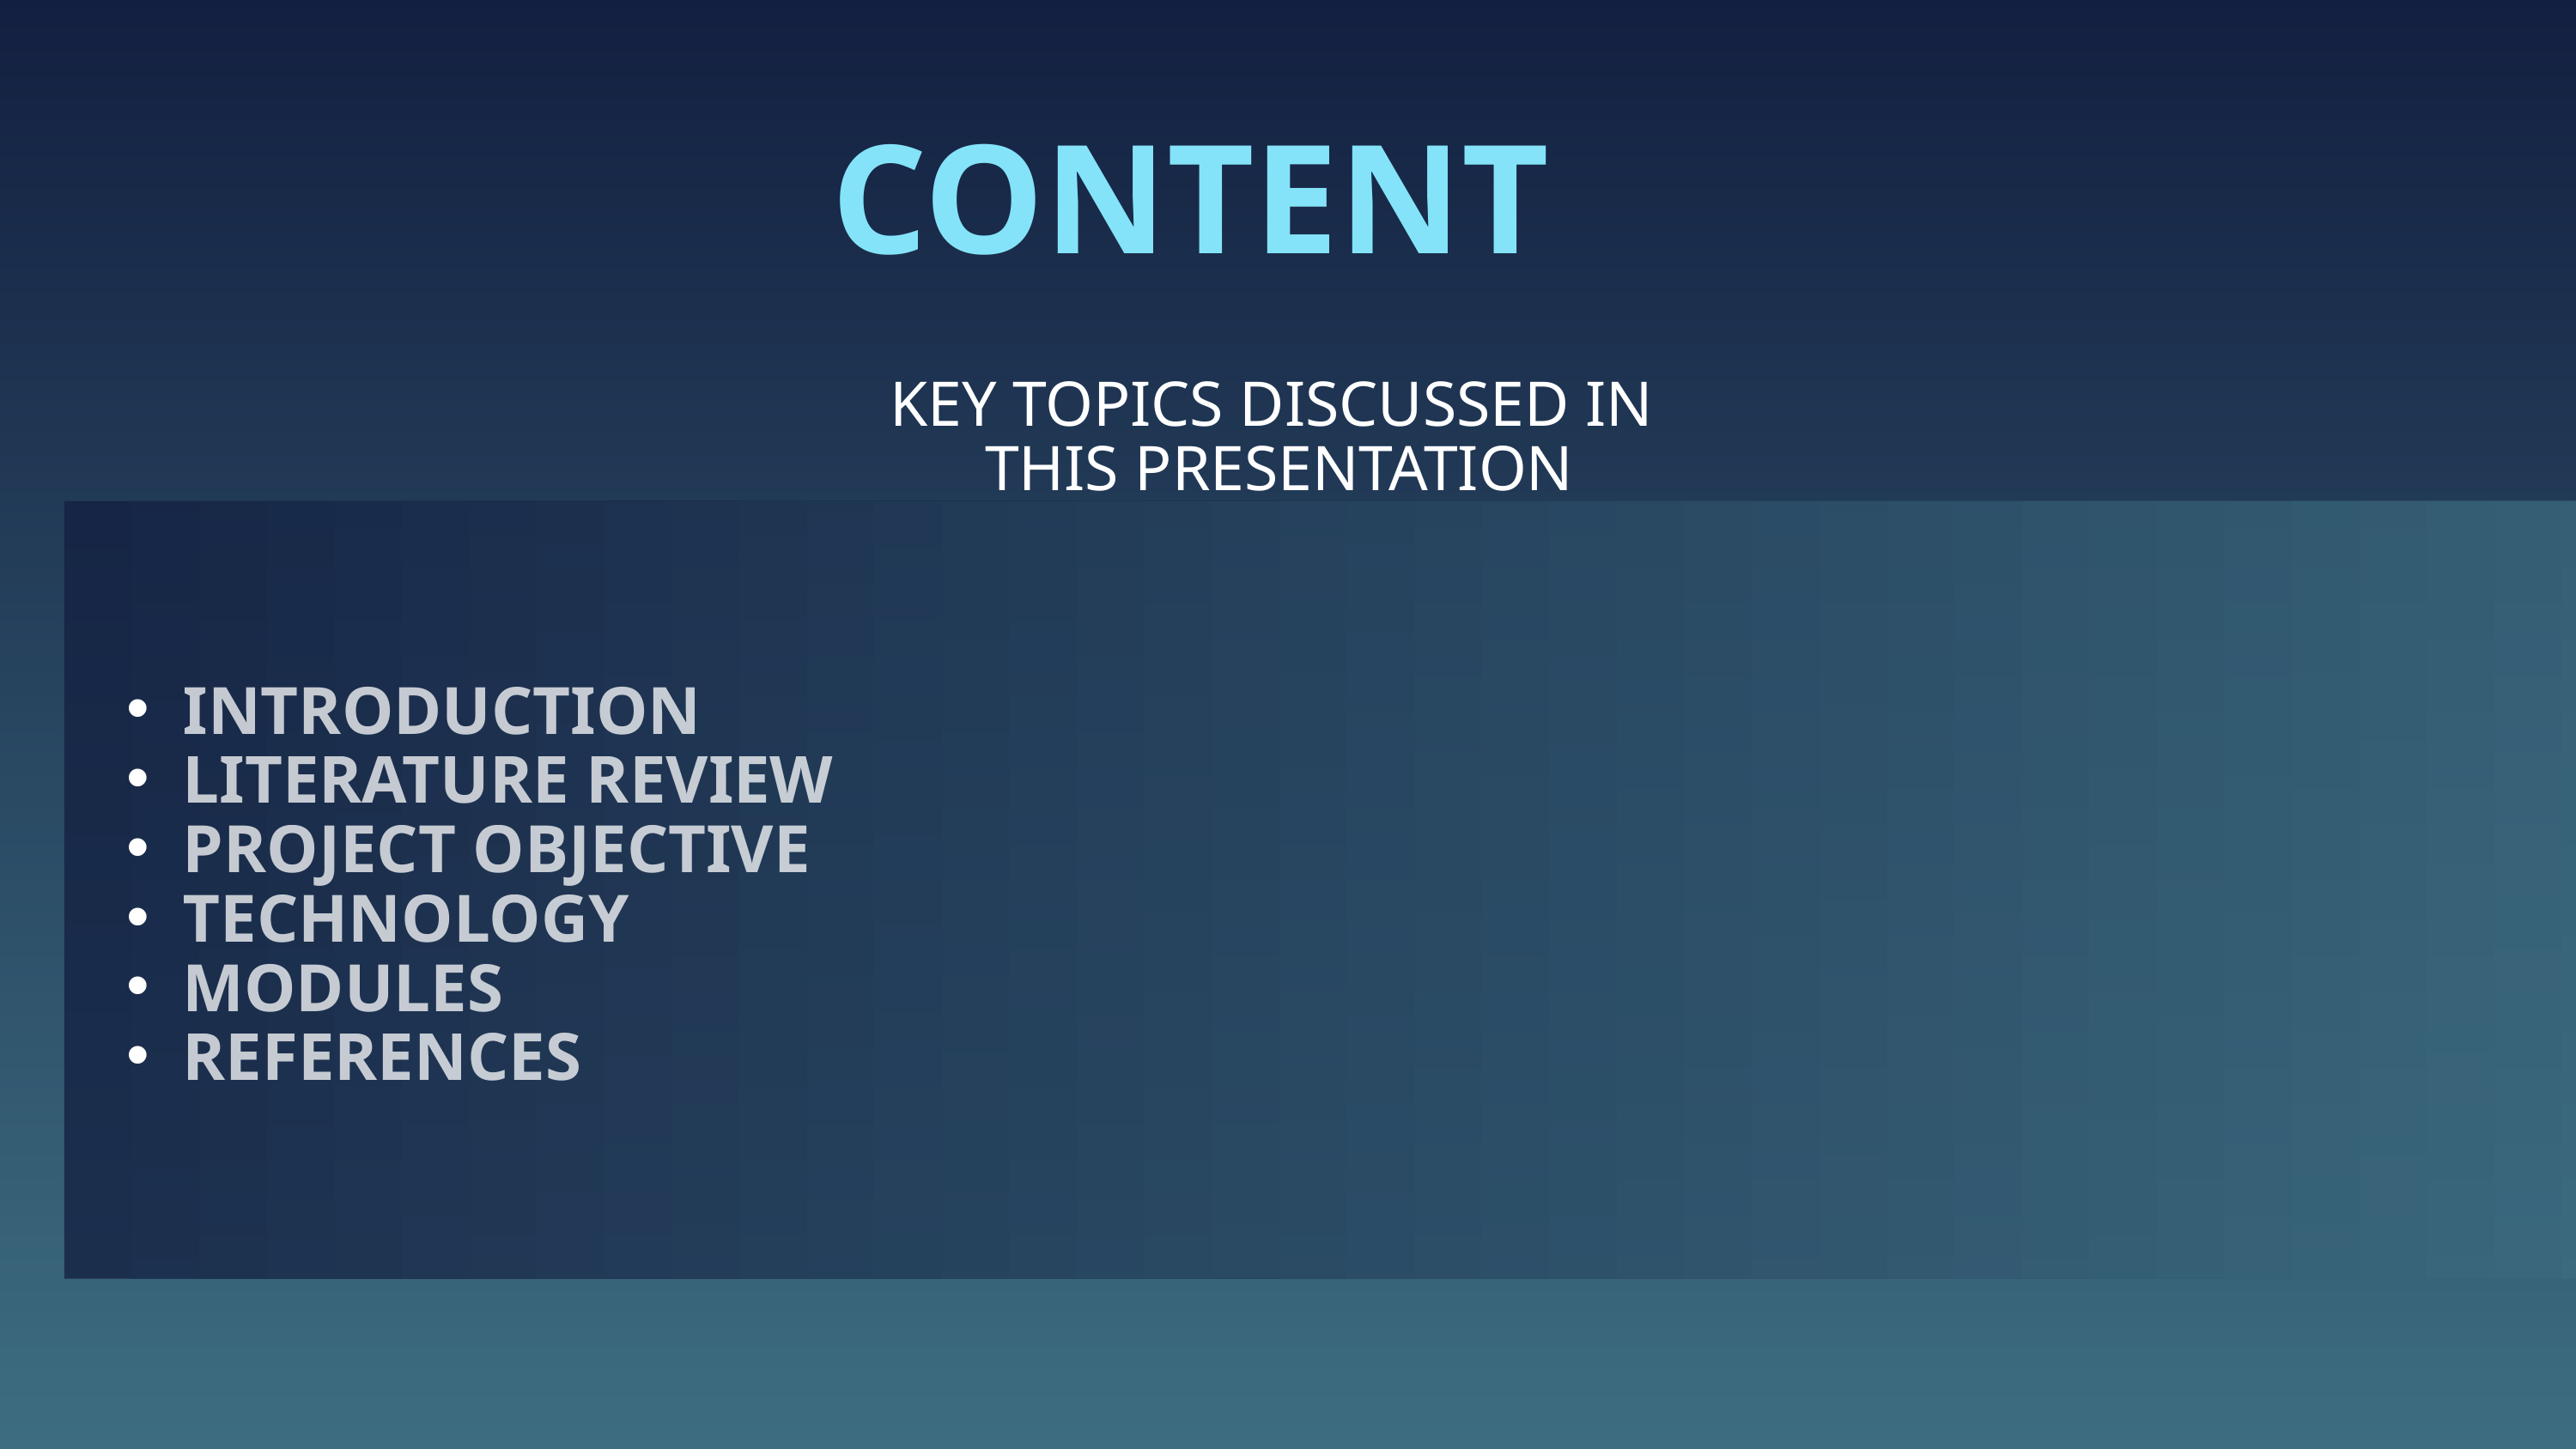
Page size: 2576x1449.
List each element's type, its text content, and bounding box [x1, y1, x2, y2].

text_box KEY TOPICS DISCUSSED IN THIS PRESENTATION [642, 373, 1916, 498]
text_box CONTENT [831, 124, 1676, 284]
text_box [64, 500, 2576, 1279]
